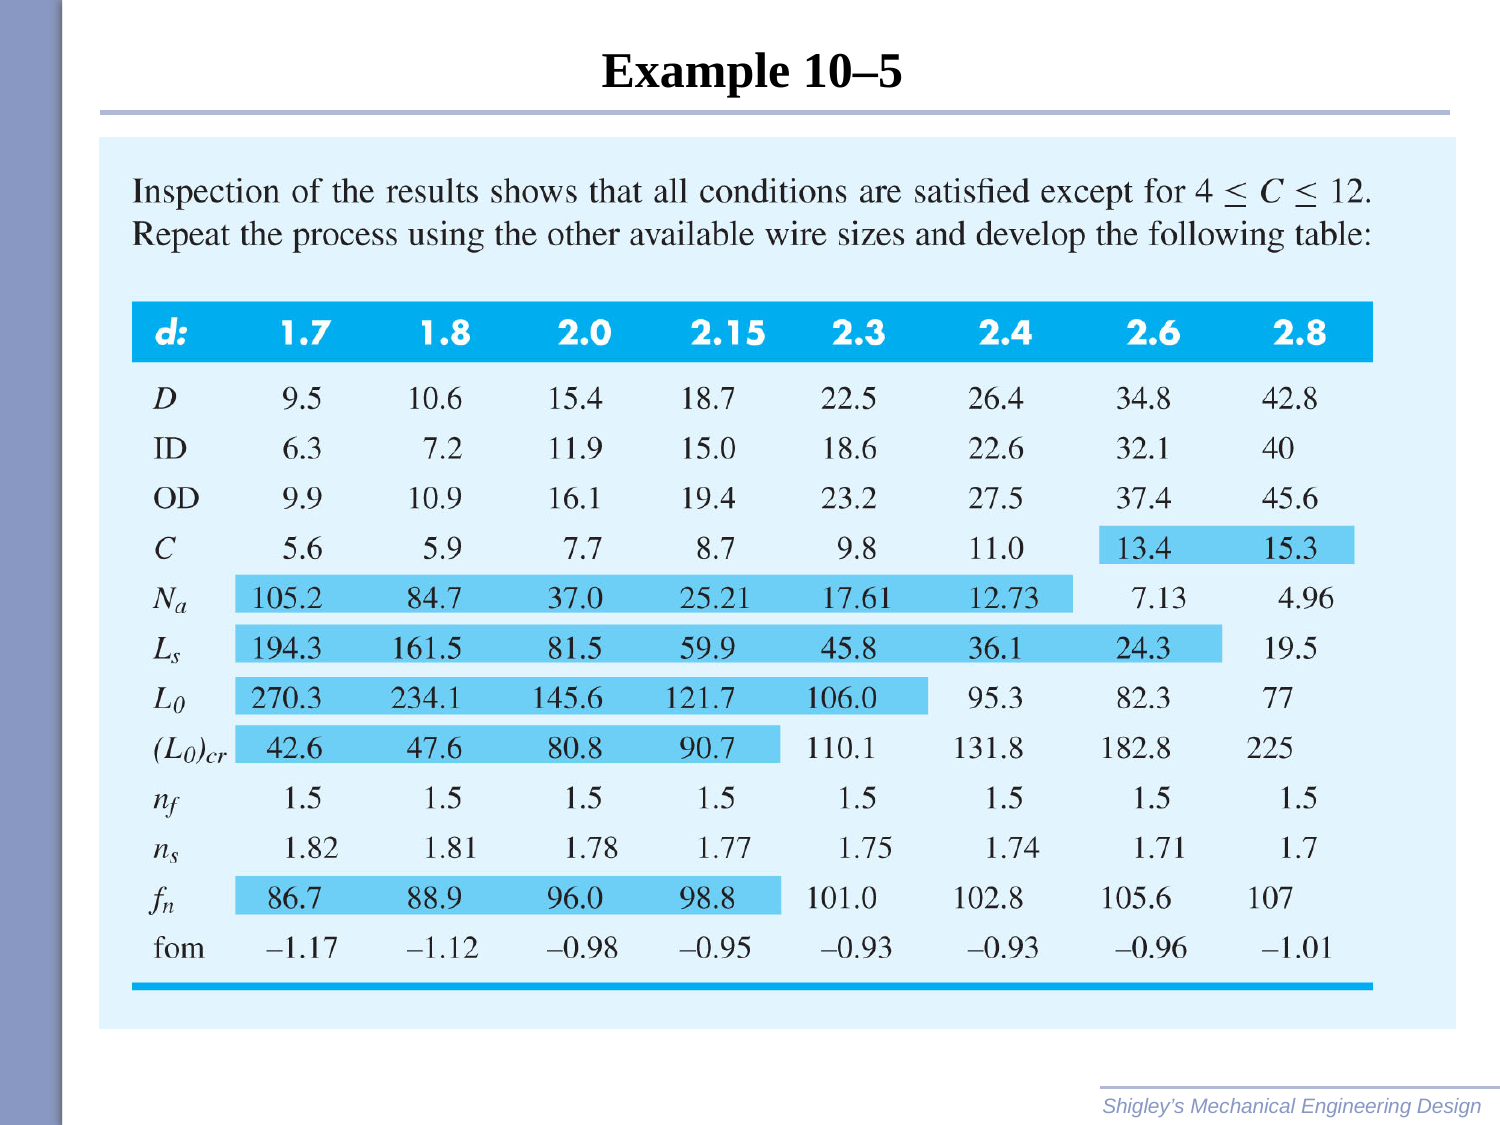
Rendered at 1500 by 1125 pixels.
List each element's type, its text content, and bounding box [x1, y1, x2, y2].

title Example 10–5 [137, 30, 1368, 106]
footer Shigley’s Mechanical Engineering Design [1087, 1074, 1500, 1125]
picture [99, 137, 1456, 1029]
